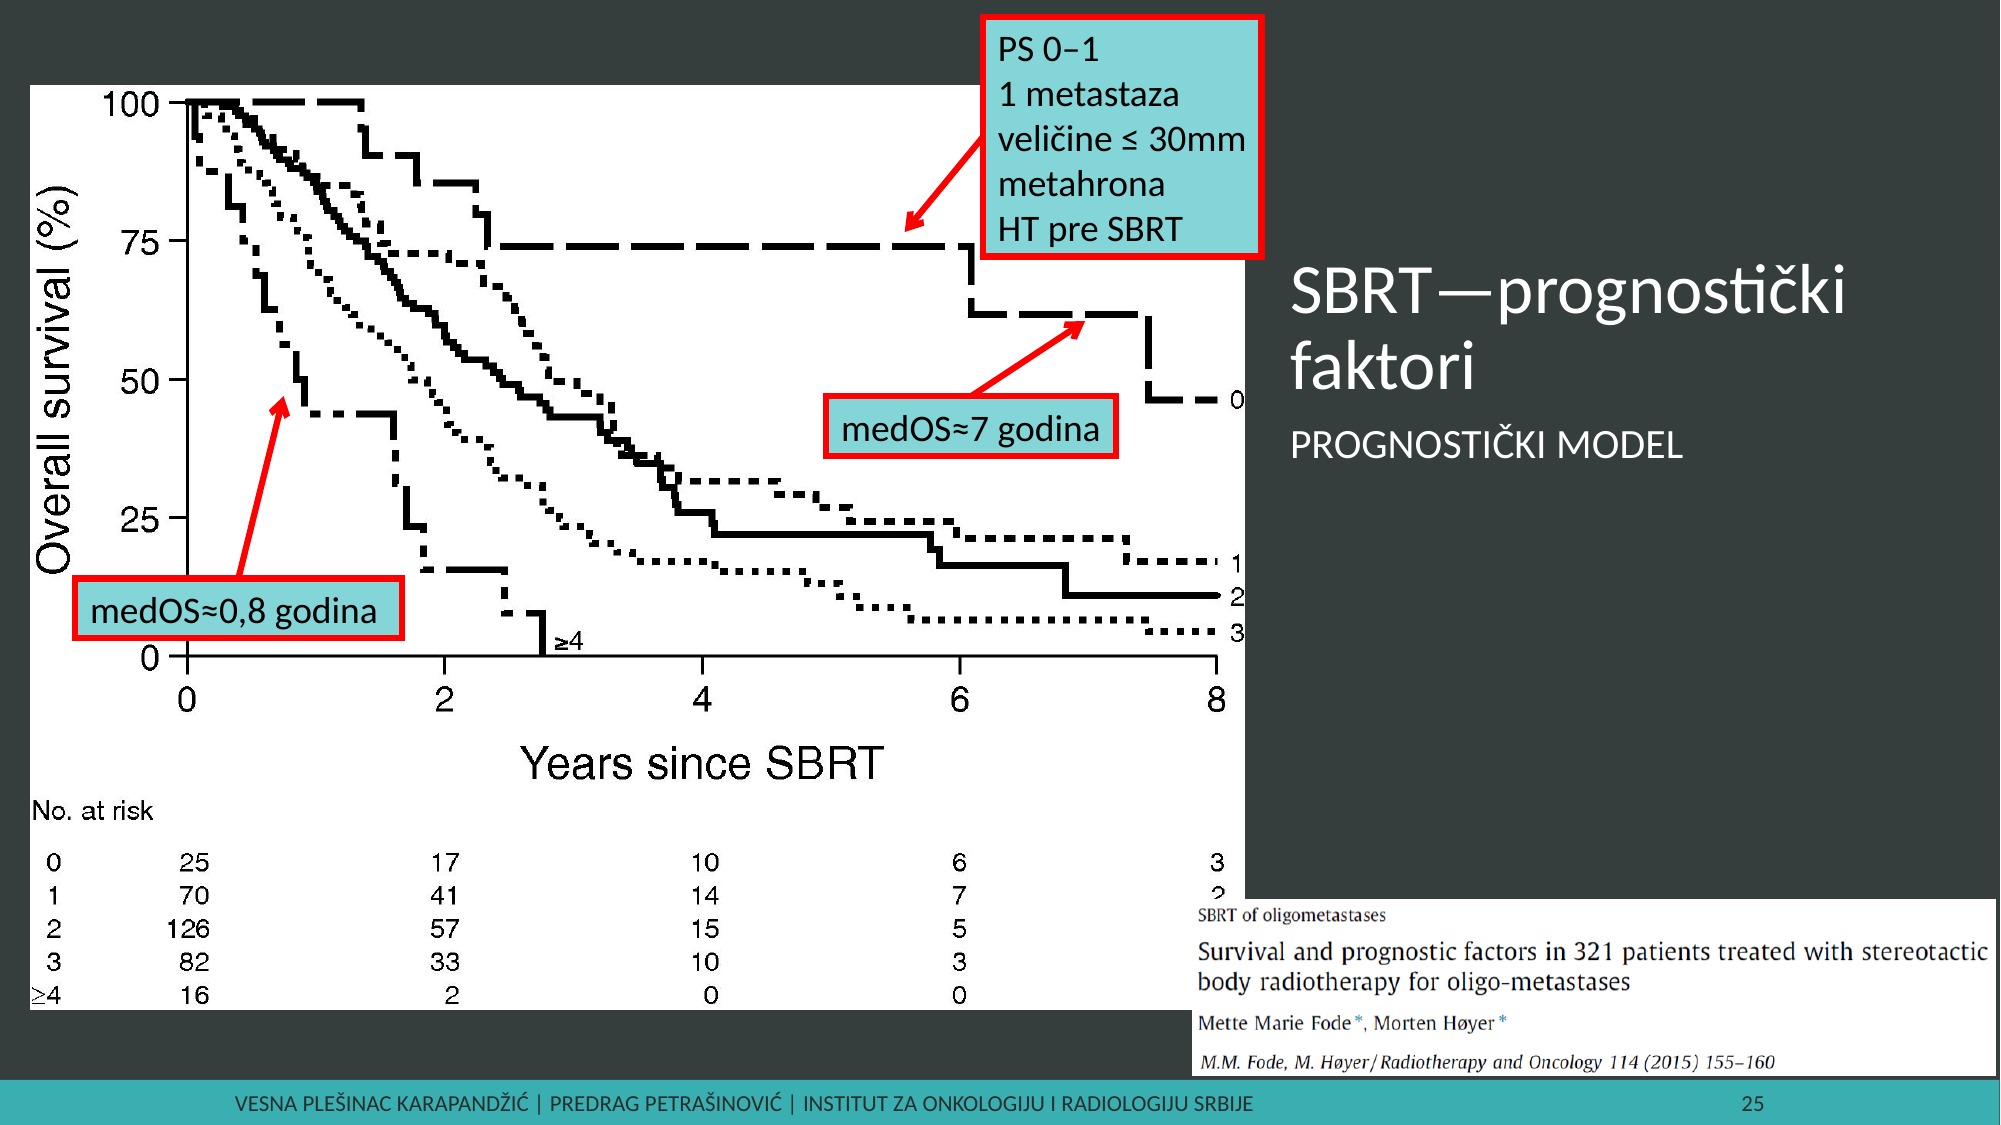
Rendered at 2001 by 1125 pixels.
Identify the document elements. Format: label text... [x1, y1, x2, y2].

list Prognostički model [1275, 415, 1965, 699]
slide_number 25 [1674, 1083, 1780, 1122]
title SBRT—prognostički faktori [1275, 85, 1965, 413]
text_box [824, 321, 1118, 457]
picture [29, 85, 1996, 1076]
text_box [68, 396, 408, 640]
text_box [904, 16, 1264, 260]
footer Vesna Plešinac Karapandžić | Predrag Petrašinović | Institut za onkologiju i radiologiju Srbije [219, 1083, 1395, 1122]
